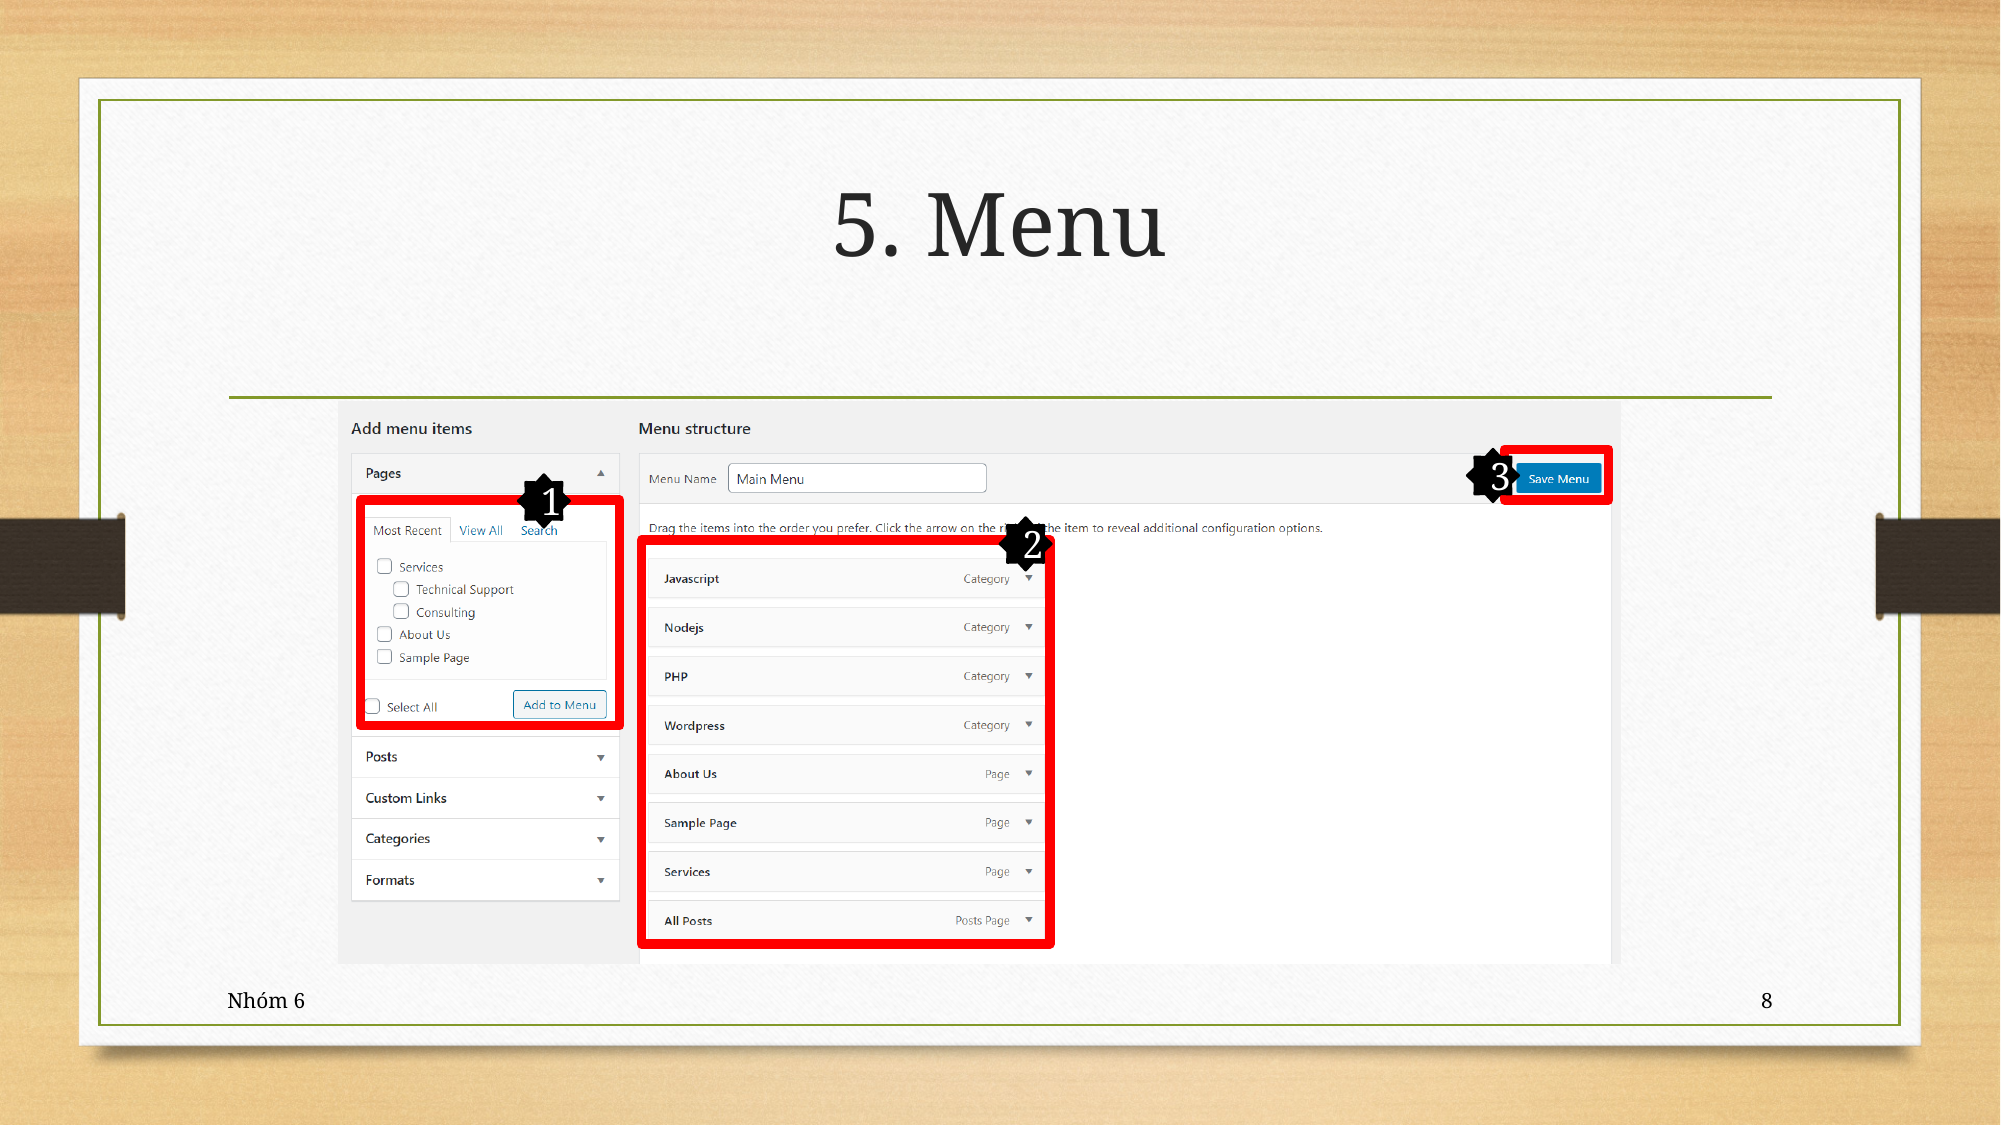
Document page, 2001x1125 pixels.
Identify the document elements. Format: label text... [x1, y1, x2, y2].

slide_number 8 [1698, 979, 1788, 1025]
footer Nhóm 6 [212, 979, 1411, 1025]
title 5. Menu [212, 161, 1788, 282]
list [338, 401, 1621, 964]
picture [0, 0, 2001, 1125]
